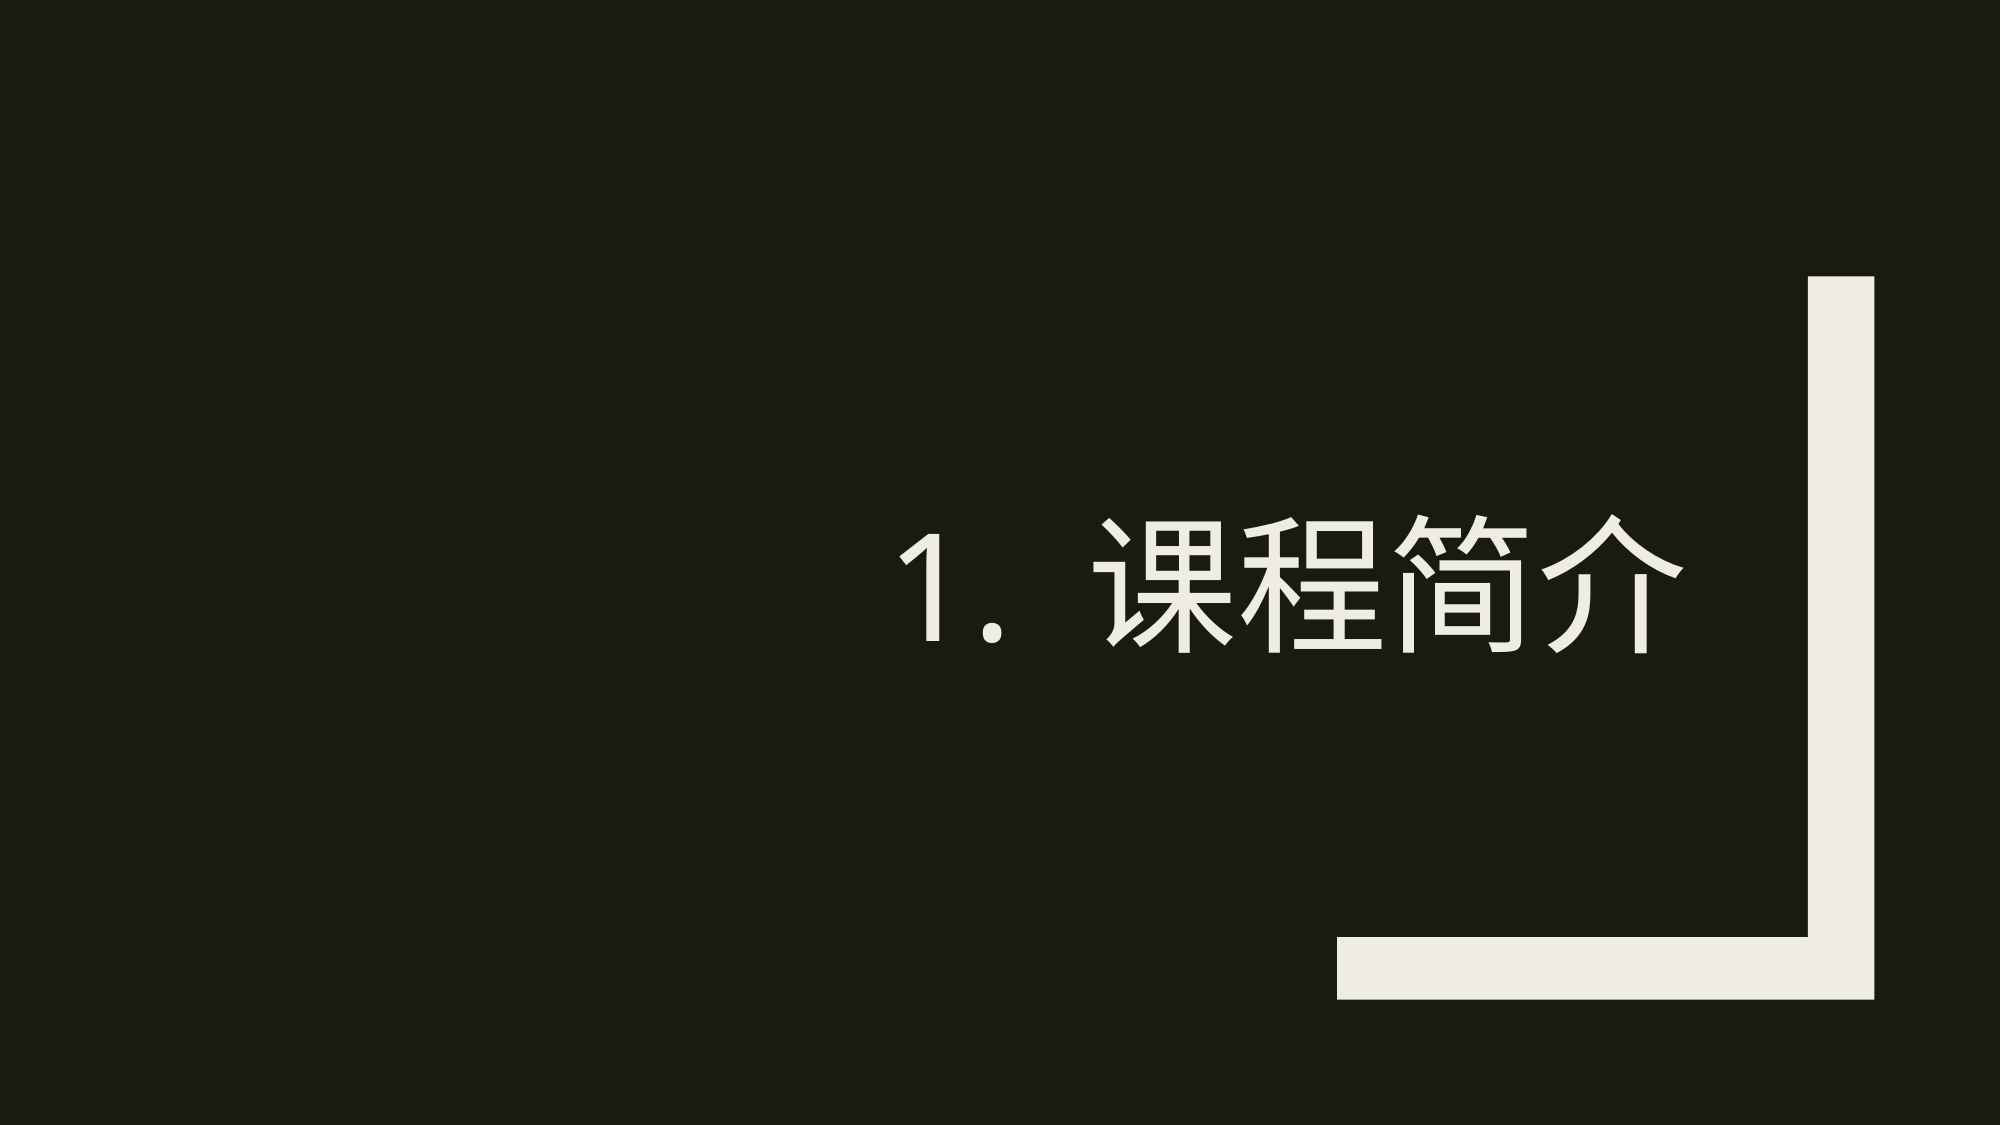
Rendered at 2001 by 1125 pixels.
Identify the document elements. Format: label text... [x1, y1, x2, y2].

title 1. 课程简介 [125, 213, 1703, 682]
